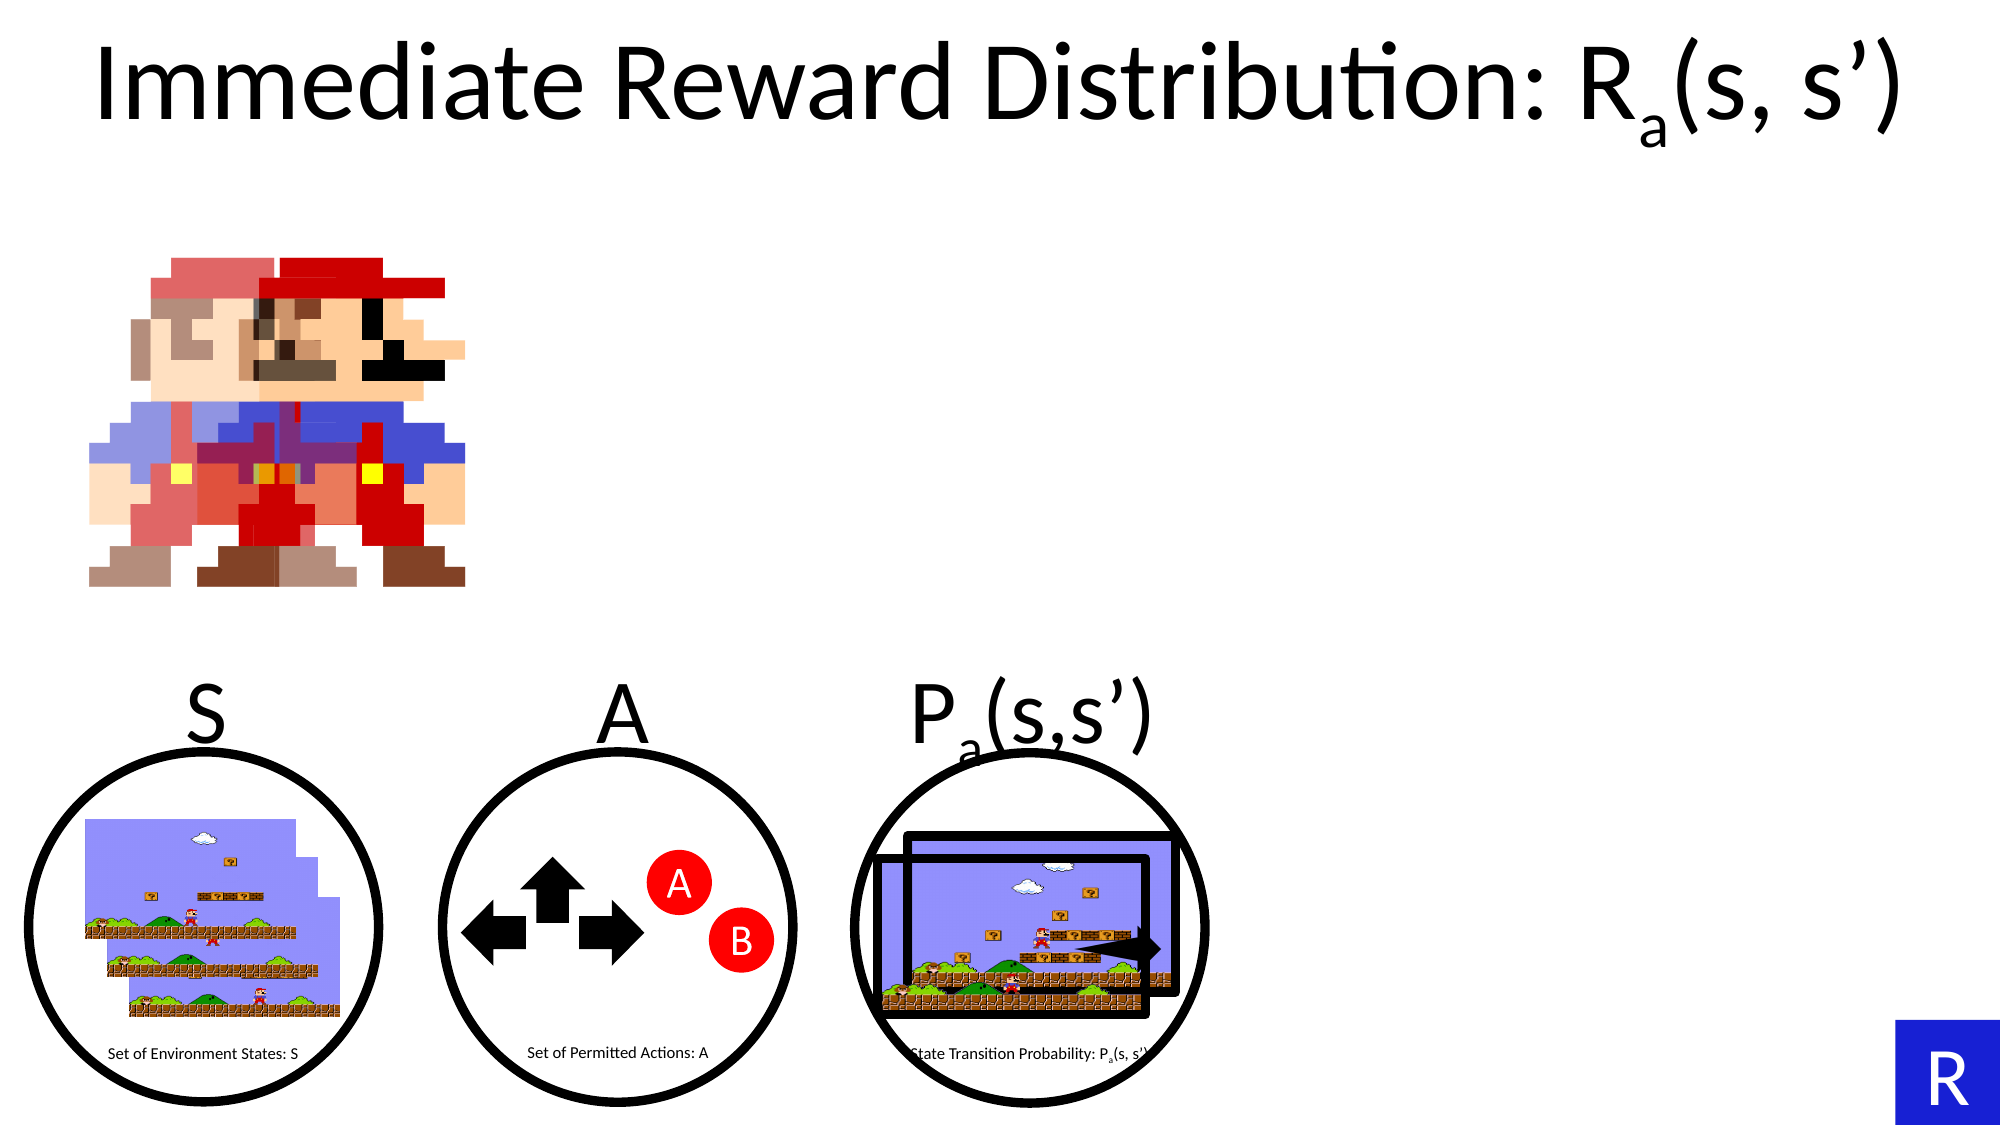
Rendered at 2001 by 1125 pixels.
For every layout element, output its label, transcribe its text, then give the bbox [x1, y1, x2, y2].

text_box S [170, 644, 243, 751]
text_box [854, 752, 1205, 1104]
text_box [28, 751, 379, 1102]
text_box R [1894, 1019, 2000, 1125]
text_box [442, 751, 793, 1103]
picture [38, 229, 513, 614]
text_box A [581, 644, 665, 751]
text_box Immediate Reward Distribution: Ra(s, s’) [78, 0, 1922, 169]
text_box Pa(s,s’) [895, 644, 1172, 752]
